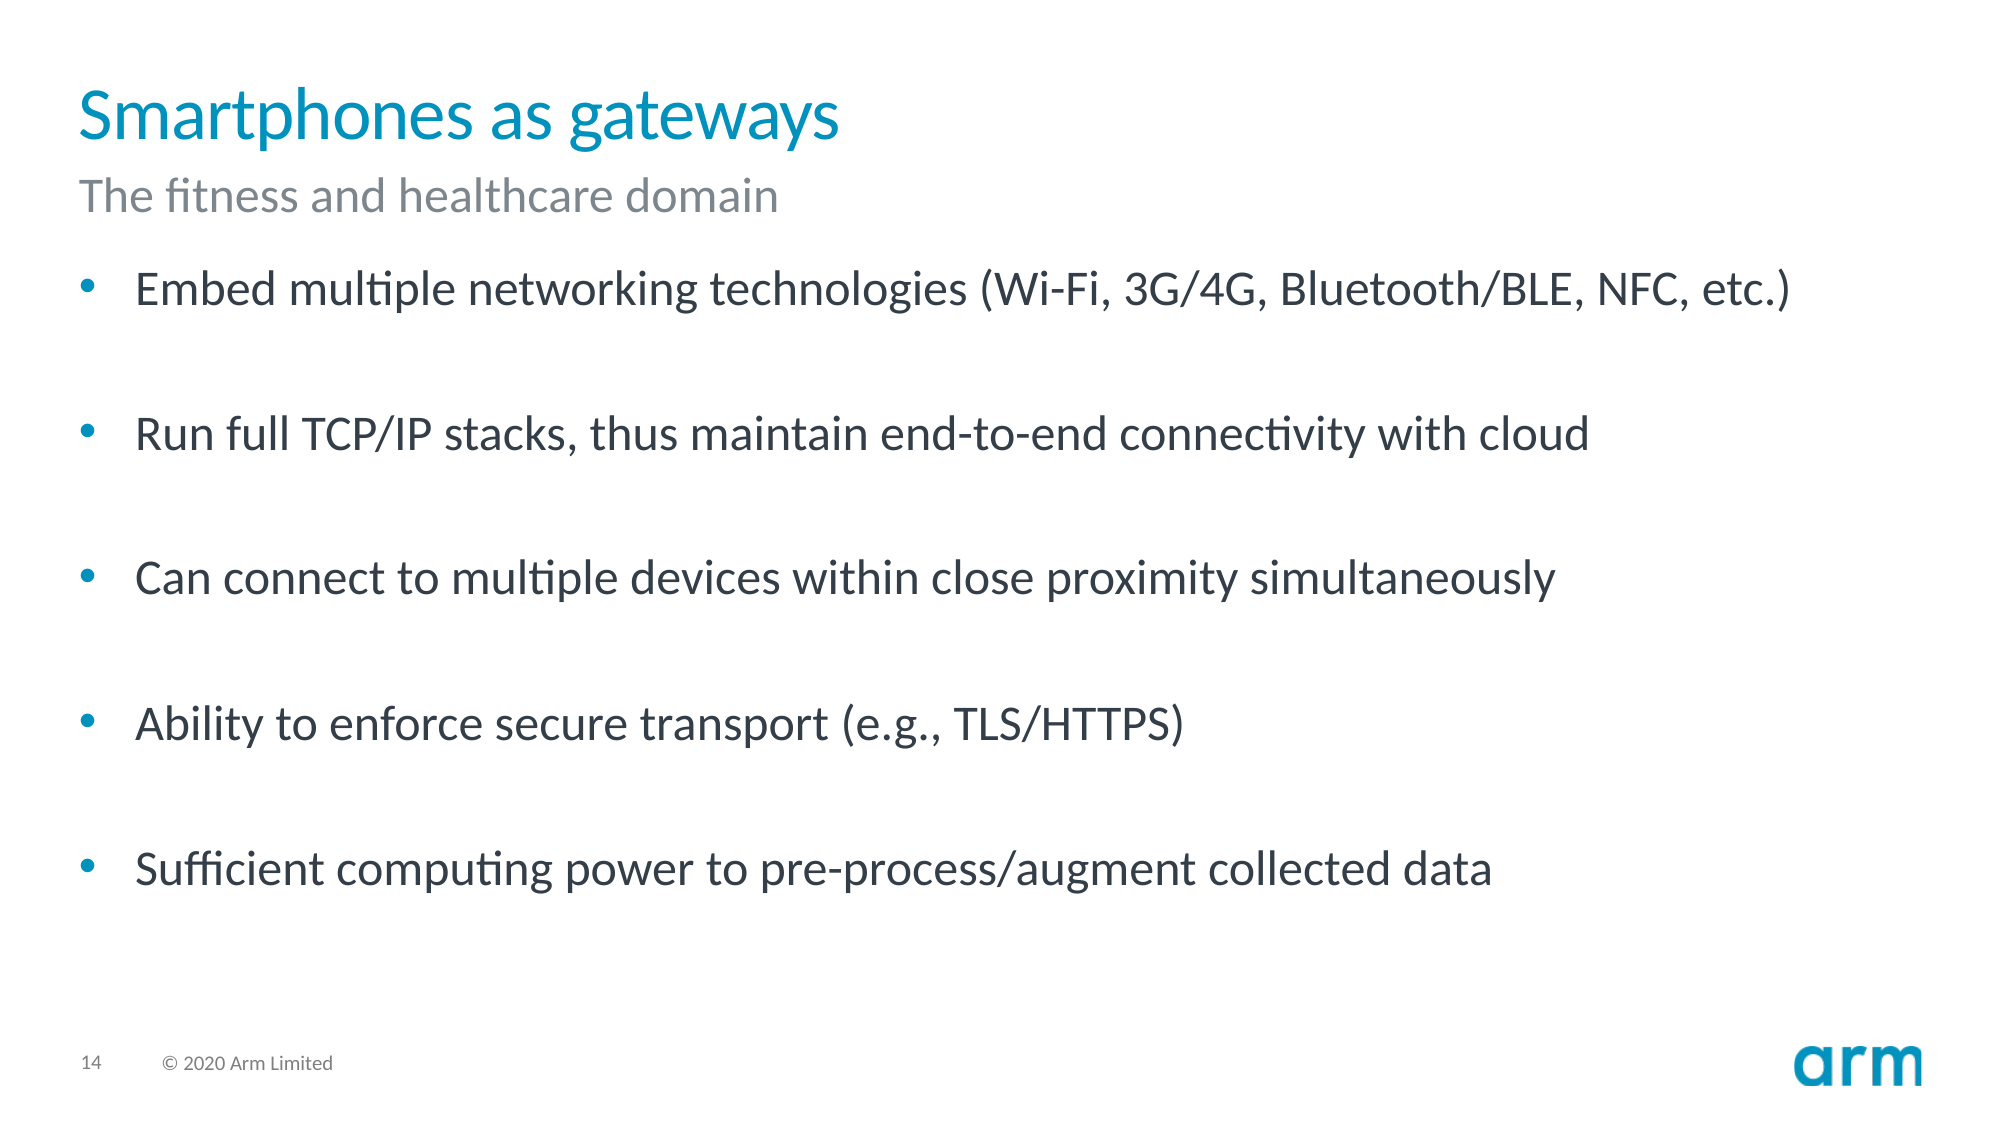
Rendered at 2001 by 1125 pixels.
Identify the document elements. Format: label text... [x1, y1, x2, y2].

list The fitness and healthcare domain [78, 162, 1922, 220]
title Smartphones as gateways [78, 78, 1922, 162]
list Embed multiple networking technologies (Wi-Fi, 3G/4G, Bluetooth/BLE, NFC, etc.) Run full TCP/IP stacks, thus maintain end-to-end connectivity with cloud Can connect to multiple devices within close proximity simultaneously Ability to enforce secure transport (e.g., TLS/HTTPS) Sufficient computing power to pre-process/augment collected data [78, 254, 1922, 926]
